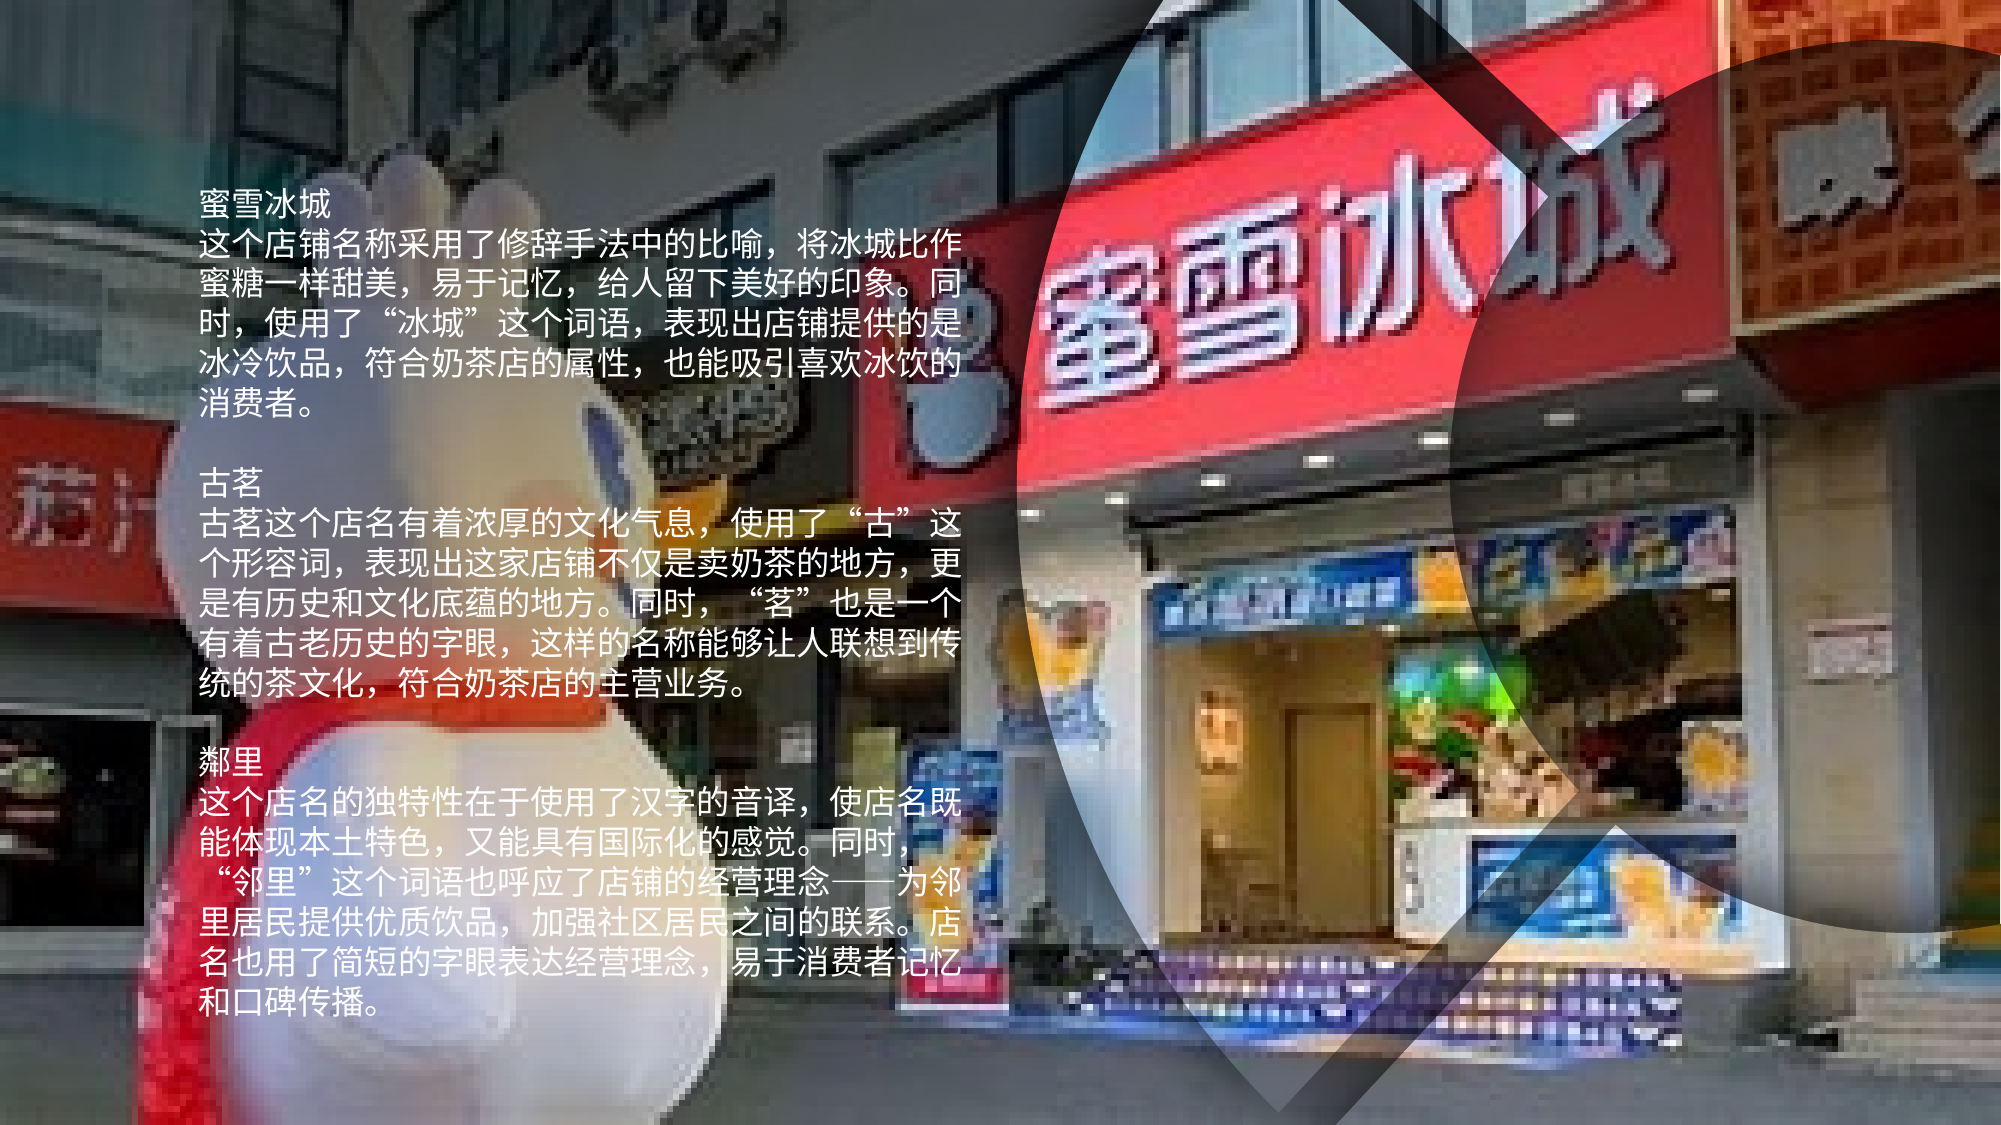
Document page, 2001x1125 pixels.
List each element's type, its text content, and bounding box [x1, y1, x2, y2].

text_box [1502, 68, 2000, 854]
text_box [0, 0, 1210, 1125]
text_box 蜜雪冰城 这个店铺名称采用了修辞手法中的比喻，将冰城比作蜜糖一样甜美，易于记忆，给人留下美好的印象。同时，使用了“冰城”这个词语，表现出店铺提供的是冰冷饮品，符合奶茶店的属性，也能吸引喜欢冰饮的消费者。 古茗 古茗这个店名有着浓厚的文化气息，使用了“古”这个形容词，表现出这家店铺不仅是卖奶茶的地方，更是有历史和文化底蕴的地方。同时，“茗”也是一个有着古老历史的字眼，这样的名称能够让人联想到传统的茶文化，符合奶茶店的主营业务。 鄰里 这个店名的独特性在于使用了汉字的音译，使店名既能体现本土特色，又能具有国际化的感觉。同时，“邻里”这个词语也呼应了店铺的经营理念——为邻里居民提供优质饮品，加强社区居民之间的联系。店名也用了简短的字眼表达经营理念，易于消费者记忆和口碑传播。 [183, 175, 1000, 1074]
text_box [1334, 823, 2000, 1125]
text_box [1015, 0, 1581, 1115]
text_box [1411, 0, 2000, 161]
